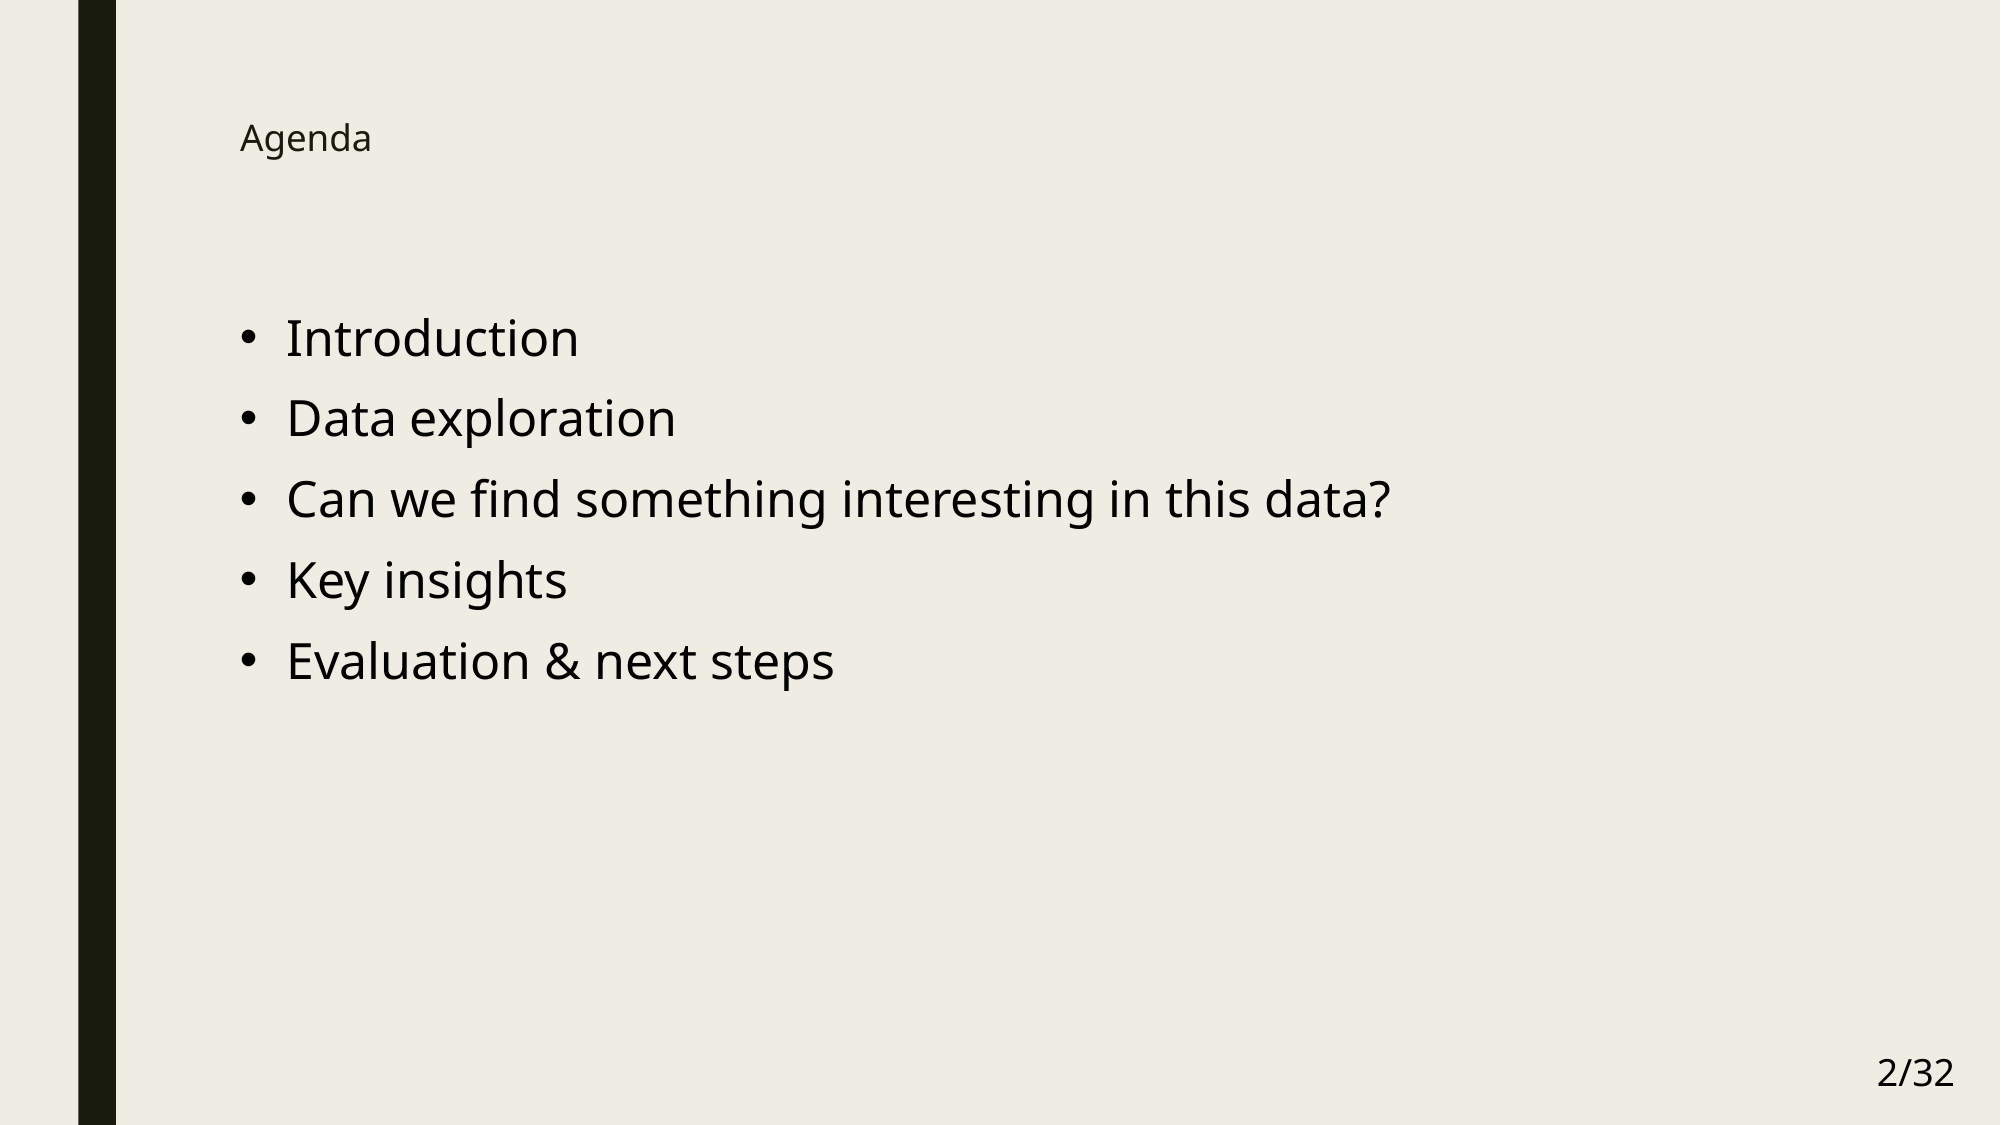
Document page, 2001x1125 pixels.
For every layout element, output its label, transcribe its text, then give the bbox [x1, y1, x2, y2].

text_box Introduction Data exploration Can we find something interesting in this data? Key insights Evaluation & next steps [225, 298, 1921, 778]
text_box [224, 249, 1800, 388]
title Agenda [225, 112, 1800, 249]
text_box 2/32 [1862, 1041, 2000, 1102]
